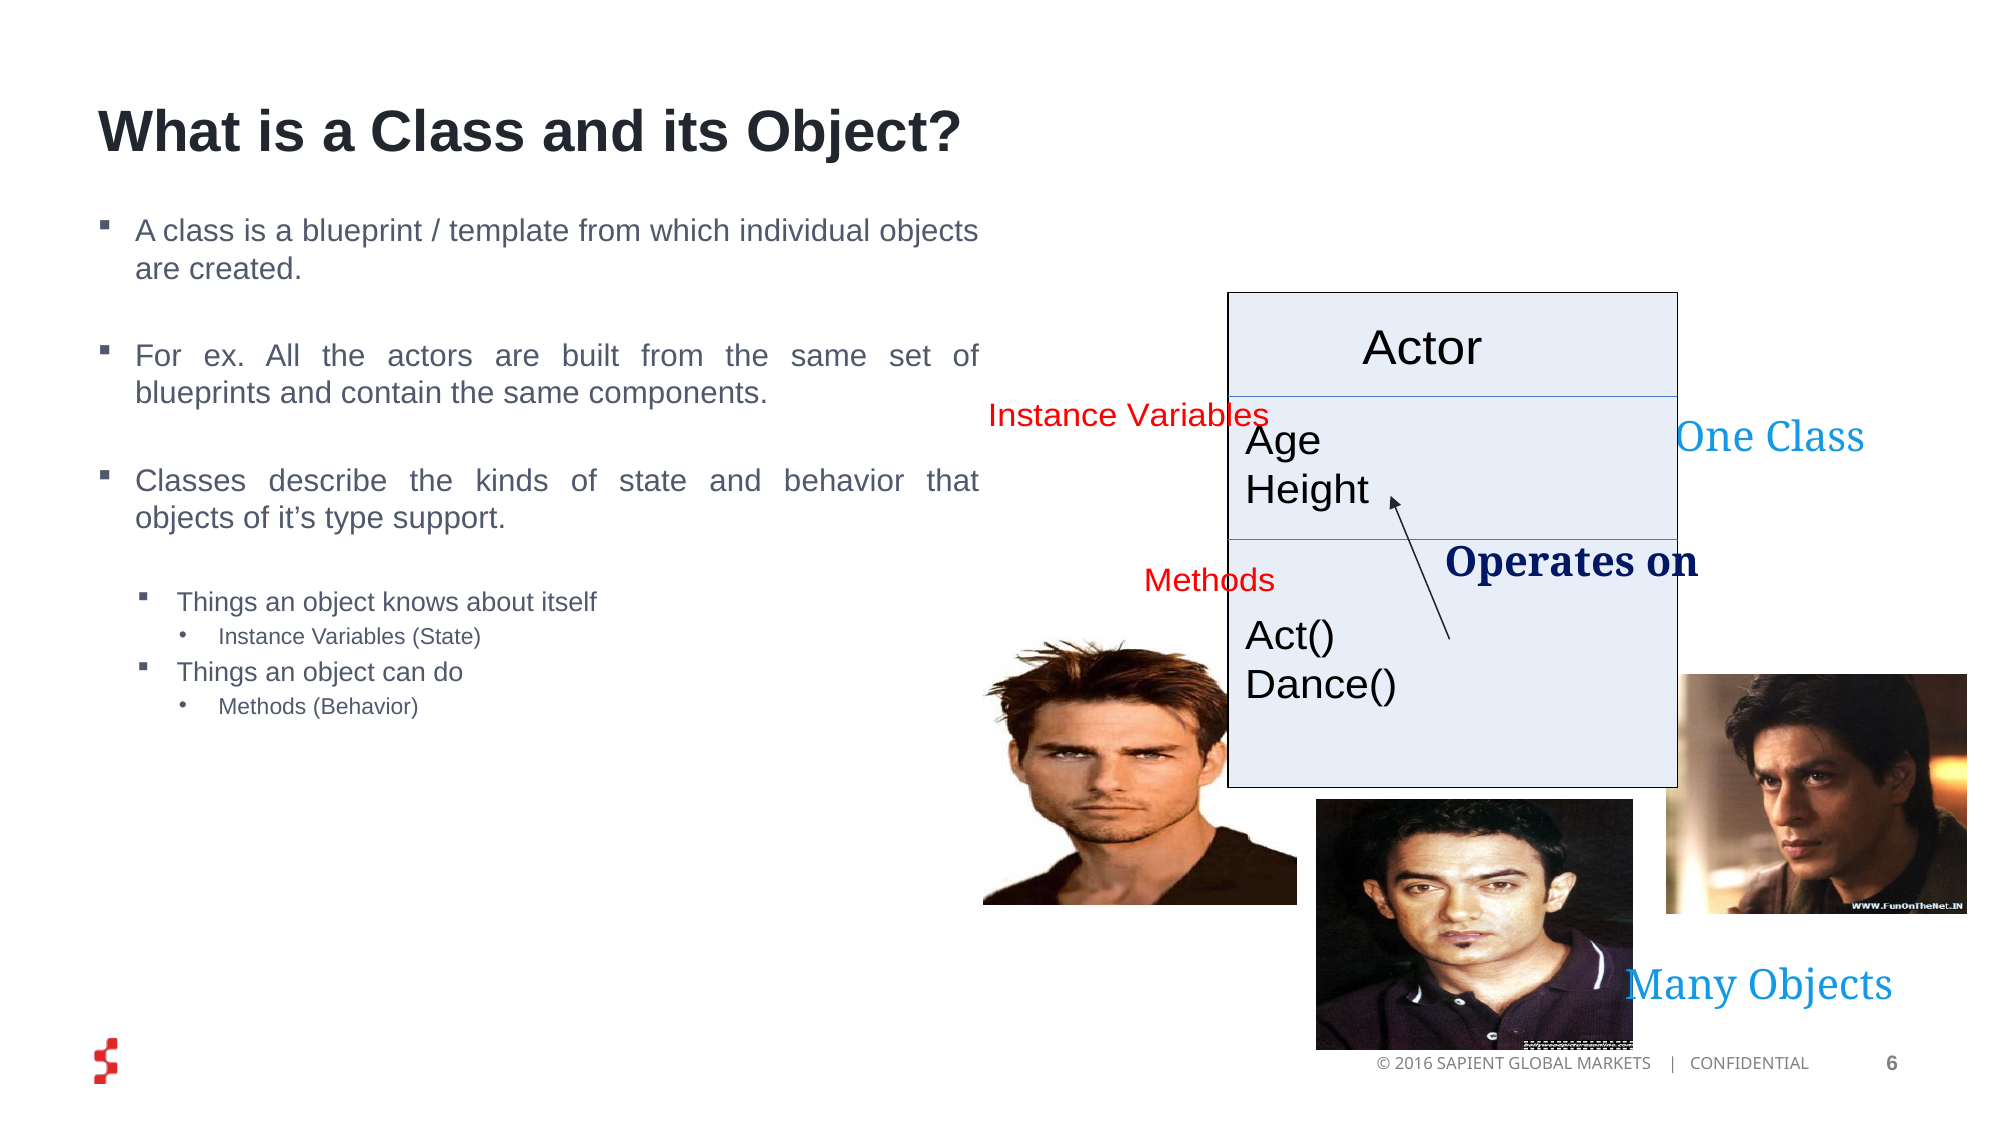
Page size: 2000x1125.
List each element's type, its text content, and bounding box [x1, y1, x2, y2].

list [982, 287, 1684, 793]
title What is a Class and its Object? [98, 85, 1900, 168]
picture [982, 793, 1298, 905]
text_box One Class [1687, 402, 1880, 467]
text_box Many Objects [1638, 950, 1908, 1015]
picture [1665, 674, 1967, 914]
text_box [1390, 495, 1719, 640]
picture [1316, 799, 1634, 1051]
list A class is a blueprint / template from which individual objects are created. For ex. All the actors are built from the same set of blueprints and contain the same components. Classes describe the kinds of state and behavior that objects of it’s type support. Things an object knows about itself Instance Variables (State) Things an object can do Methods (Behavior) [97, 210, 981, 973]
